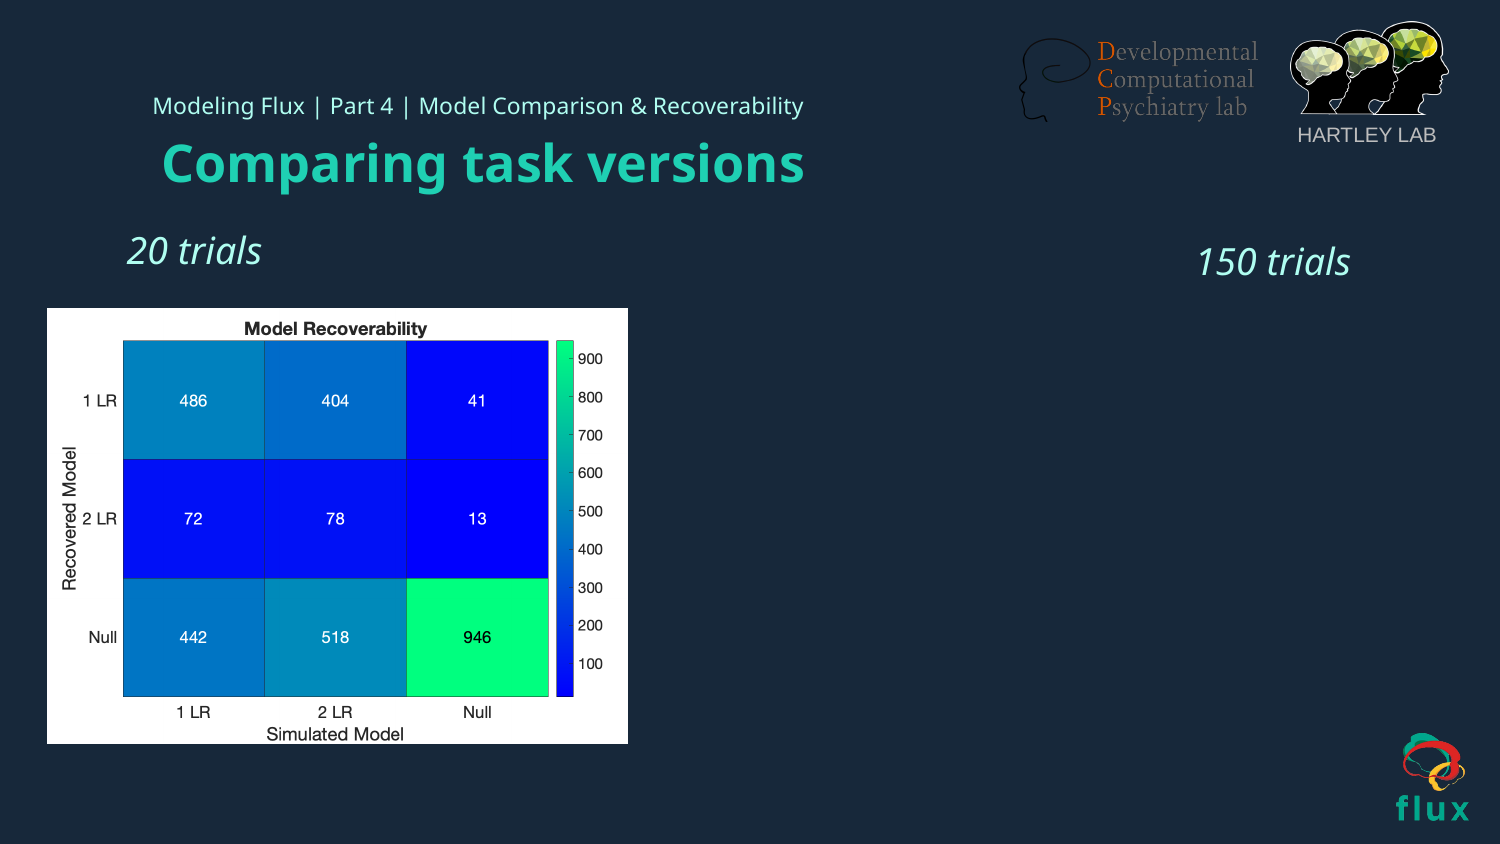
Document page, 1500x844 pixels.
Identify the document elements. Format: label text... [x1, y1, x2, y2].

text_box 20 trials [89, 204, 296, 287]
text_box 150 trials [1158, 216, 1370, 299]
title Comparing task versions [146, 132, 1245, 272]
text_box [1244, 20, 1490, 156]
picture [1390, 728, 1471, 823]
picture [47, 308, 628, 744]
picture [1014, 38, 1244, 124]
text_box Modeling Flux | Part 4 | Model Comparison & Recoverability [137, 78, 1118, 134]
